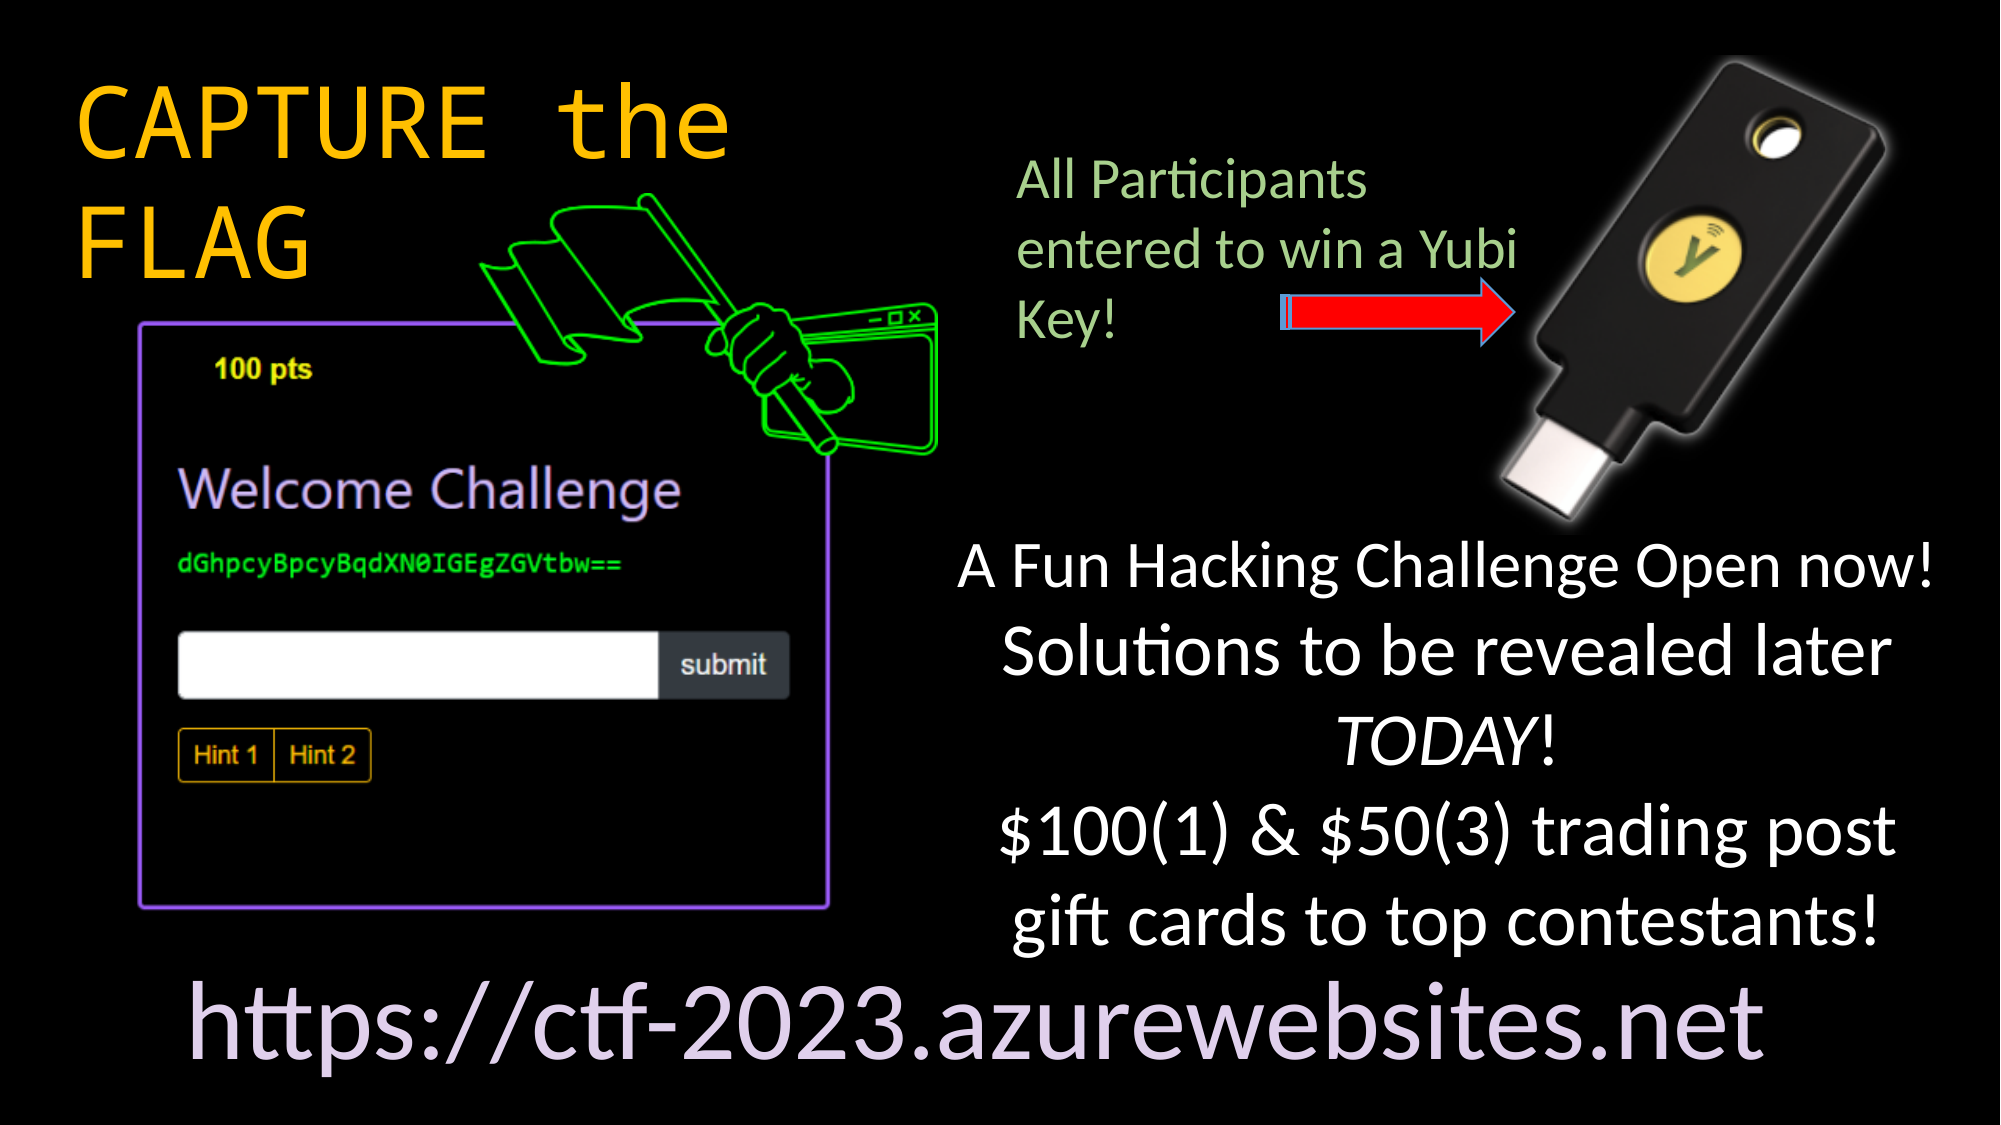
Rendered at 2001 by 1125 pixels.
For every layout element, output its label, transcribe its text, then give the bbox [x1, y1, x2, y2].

text_box A Fun Hacking Challenge Open now! Solutions to be revealed later TODAY! $100(1) & $50(3) trading post gift cards to top contestants! [936, 512, 1959, 968]
picture [125, 193, 939, 934]
picture [1454, 55, 1934, 535]
title CAPTURE the FLAG [65, 50, 938, 307]
text_box https://ctf-2023.azurewebsites.net [120, 939, 1832, 1090]
text_box All Participants entered to win a Yubi Key! [1009, 132, 1454, 358]
